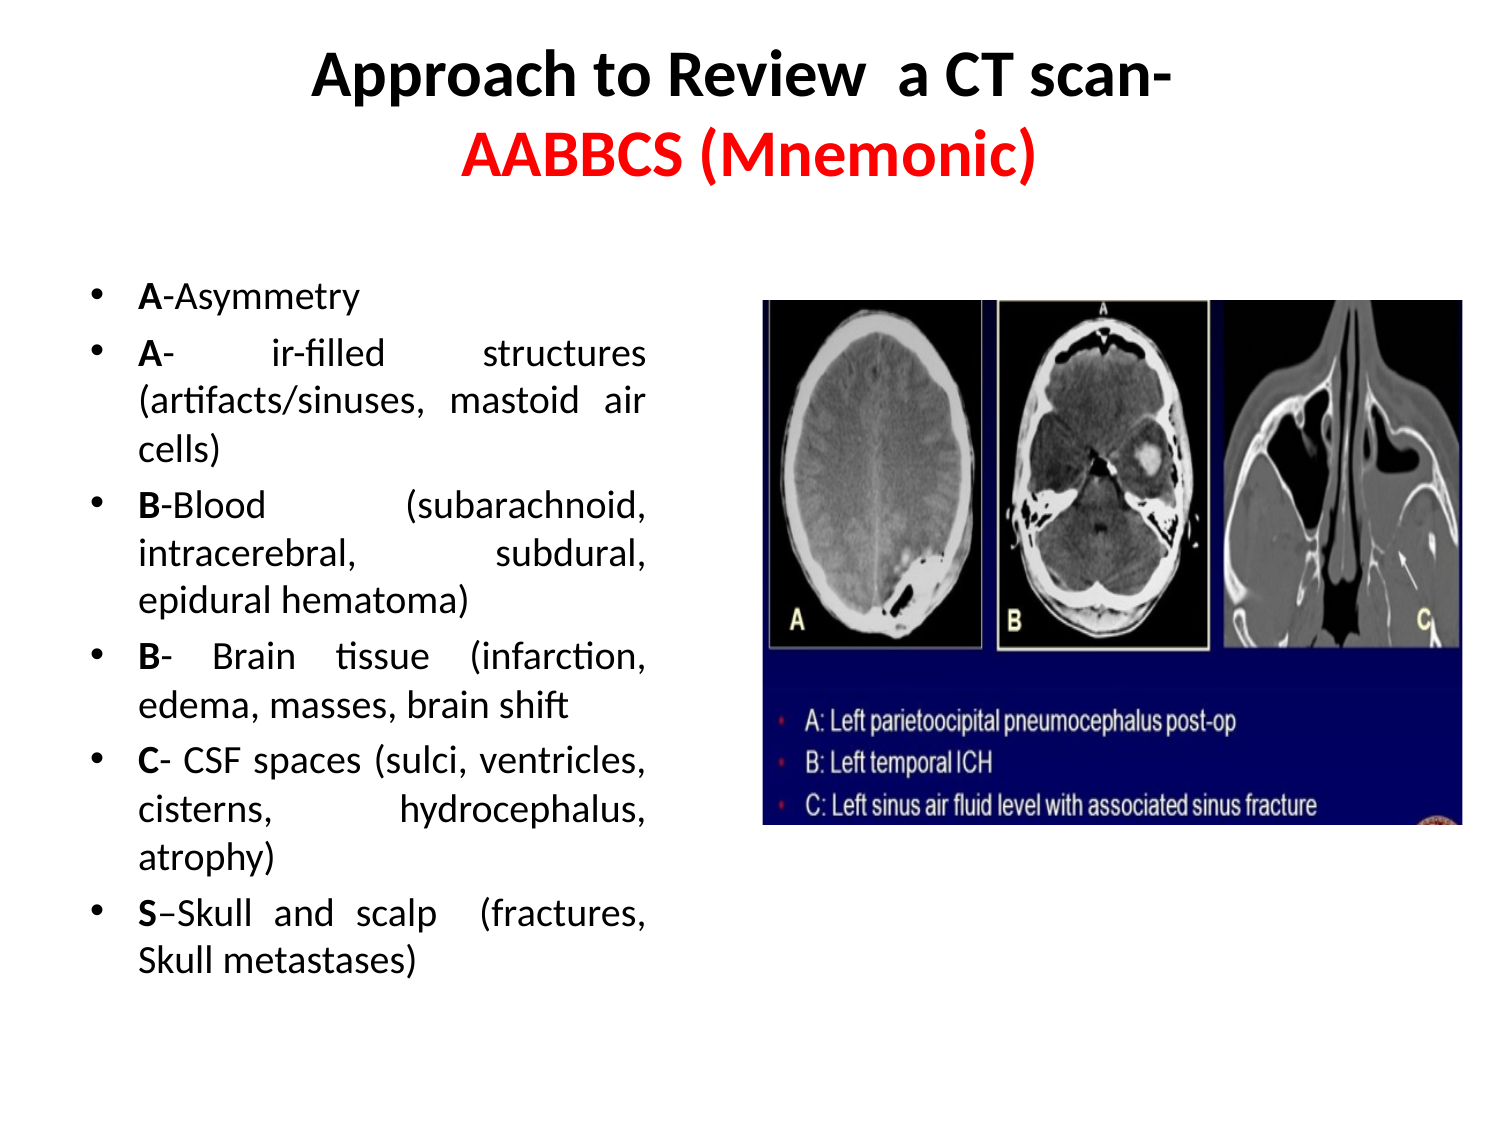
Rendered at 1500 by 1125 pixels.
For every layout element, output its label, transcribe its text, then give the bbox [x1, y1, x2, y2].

list A-Asymmetry A- ir-filled structures (artifacts/sinuses, mastoid air cells) B-Blood (subarachnoid, intracerebral, subdural, epidural hematoma) B- Brain tissue (infarction, edema, masses, brain shift C- CSF spaces (sulci, ventricles, cisterns, hydrocephalus, atrophy) S–Skull and scalp (fractures, Skull metastases) [75, 262, 663, 1005]
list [762, 299, 1463, 826]
title Approach to Review a CT scan- AABBCS (Mnemonic) [75, 45, 1425, 175]
